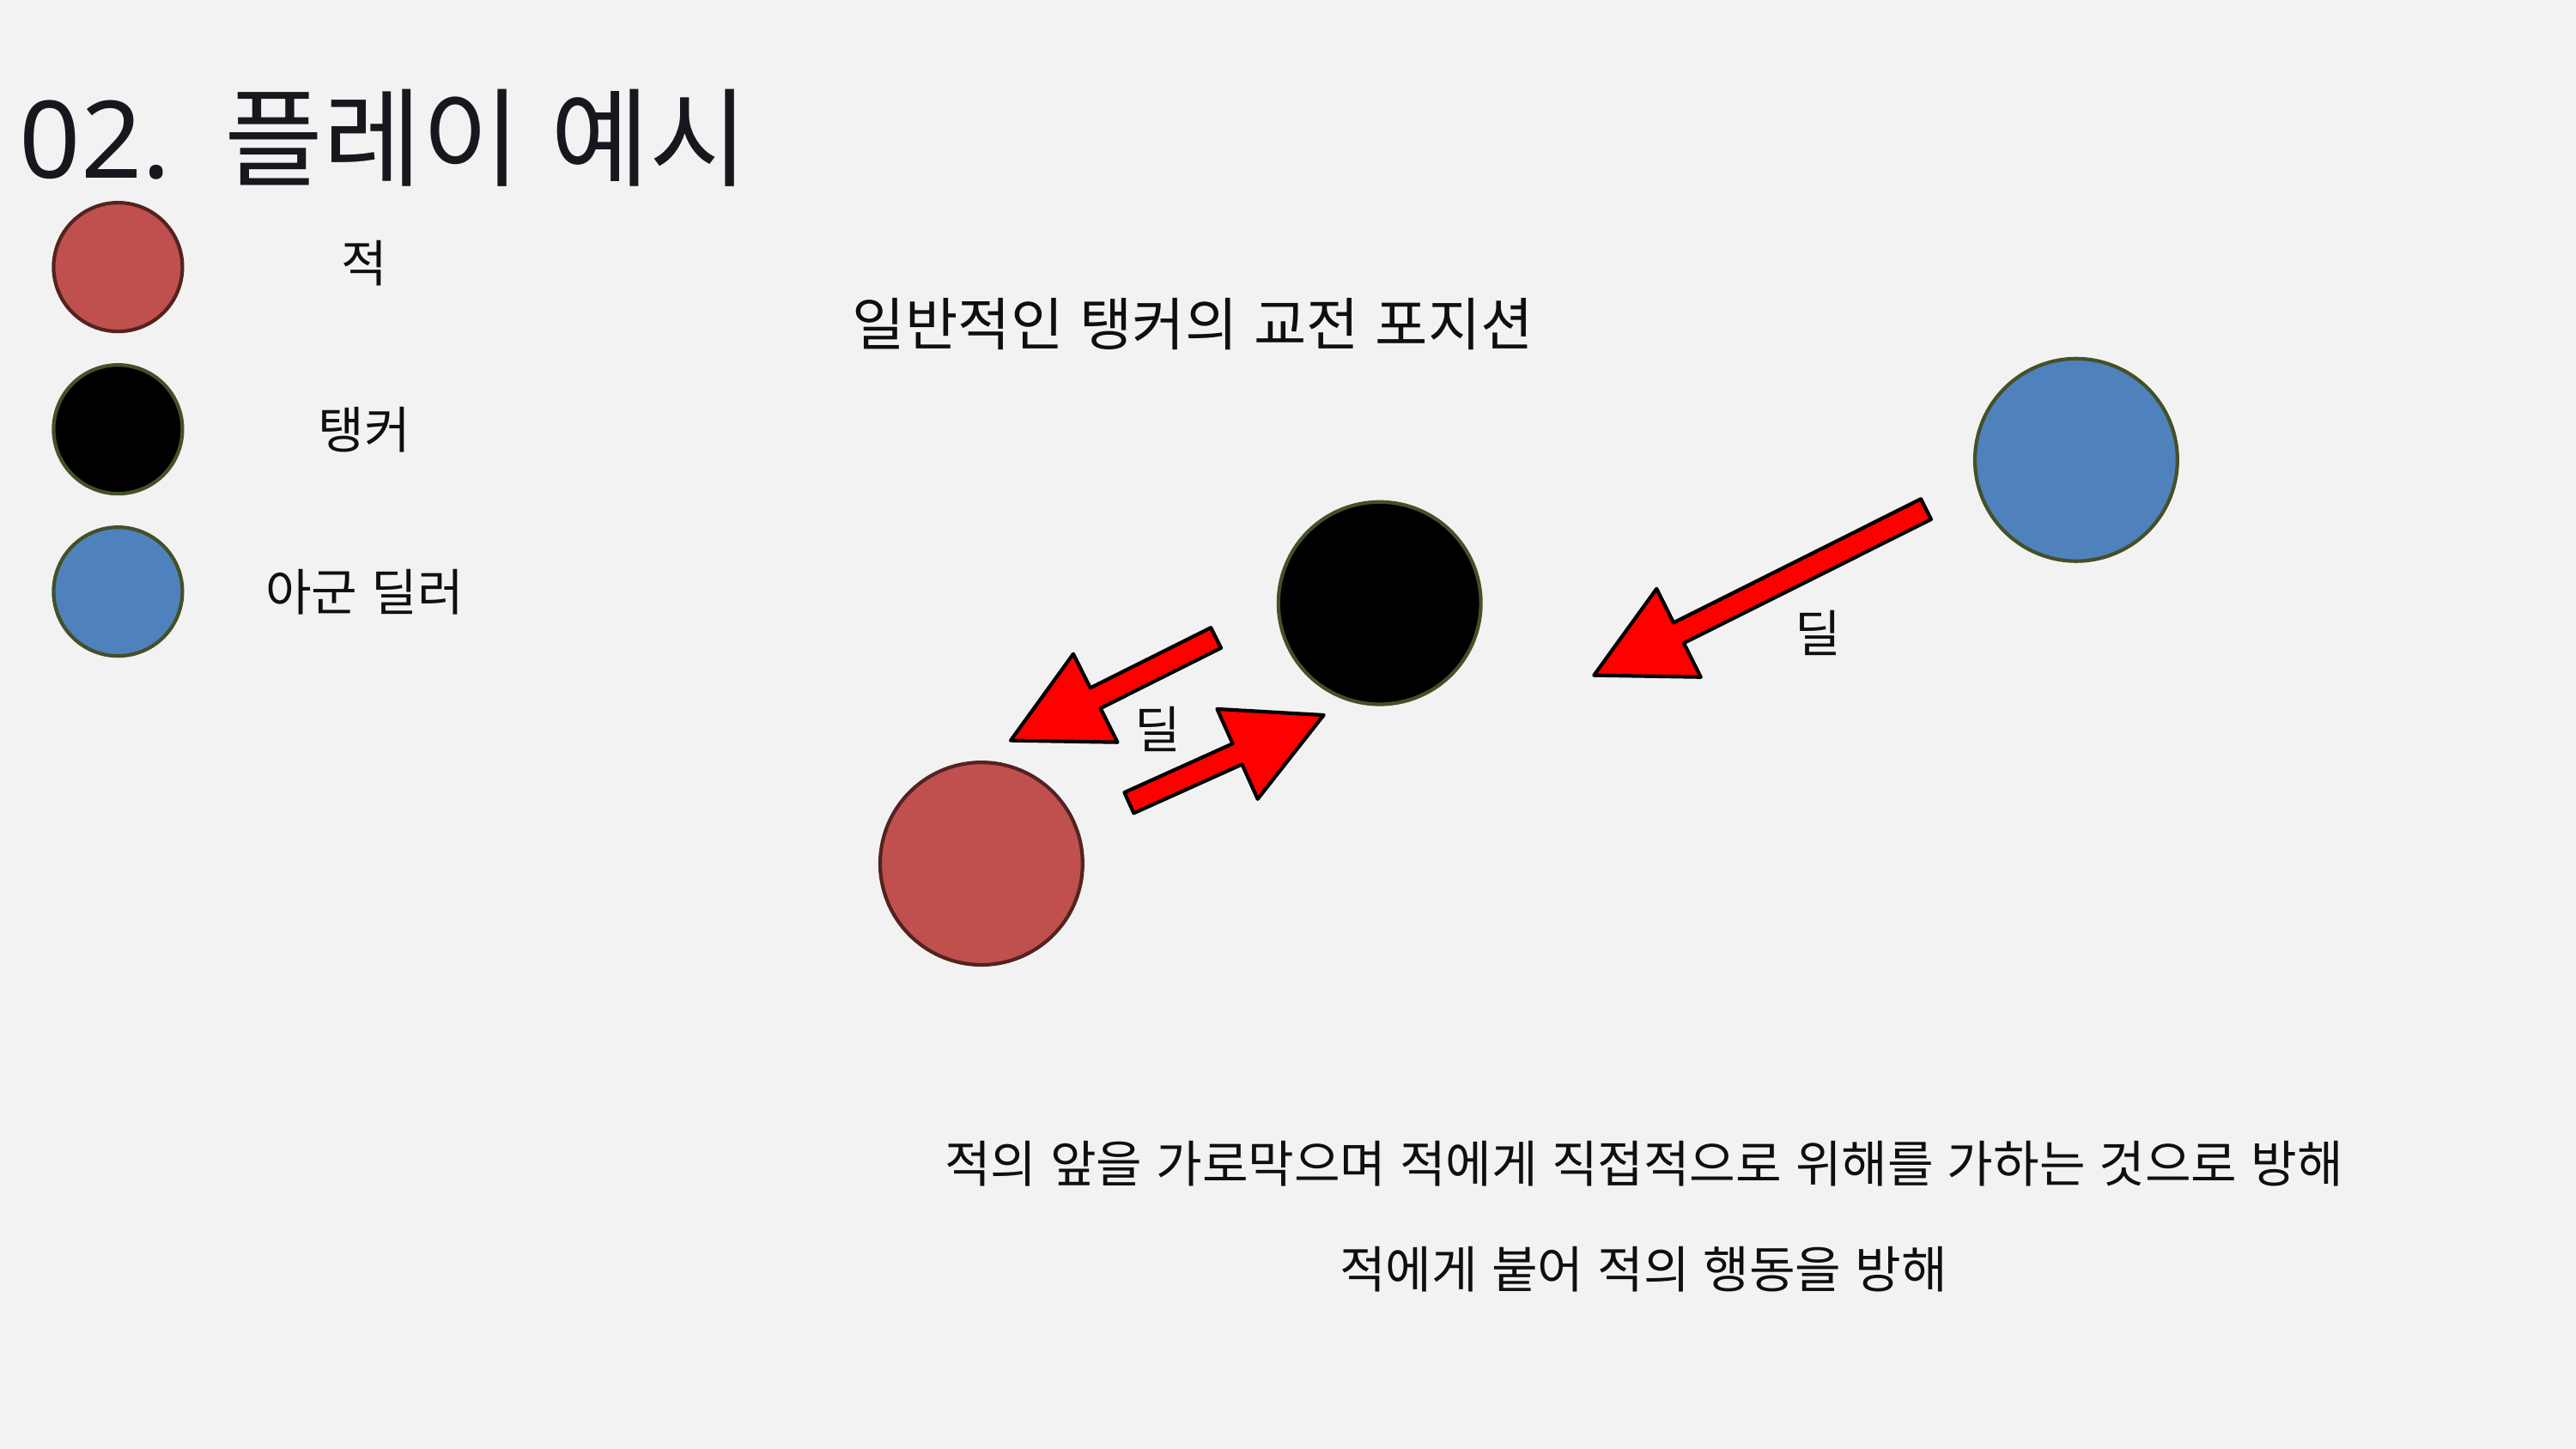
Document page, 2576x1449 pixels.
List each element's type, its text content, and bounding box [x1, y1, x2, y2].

text_box 02. 플레이 예시 [19, 0, 1631, 200]
text_box [52, 363, 180, 496]
text_box [52, 201, 179, 334]
text_box 아군 딜러 [118, 567, 611, 621]
text_box 일반적인 탱커의 교전 포지션 [852, 304, 1724, 358]
text_box 탱커 [118, 405, 611, 458]
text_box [879, 358, 2178, 966]
text_box 적의 앞을 가로막으며 적에게 직접적으로 위해를 가하는 것으로 방해 적에게 붙어 적의 행동을 방해 [837, 1139, 2450, 1299]
text_box [52, 525, 180, 658]
text_box 적 [118, 239, 611, 293]
